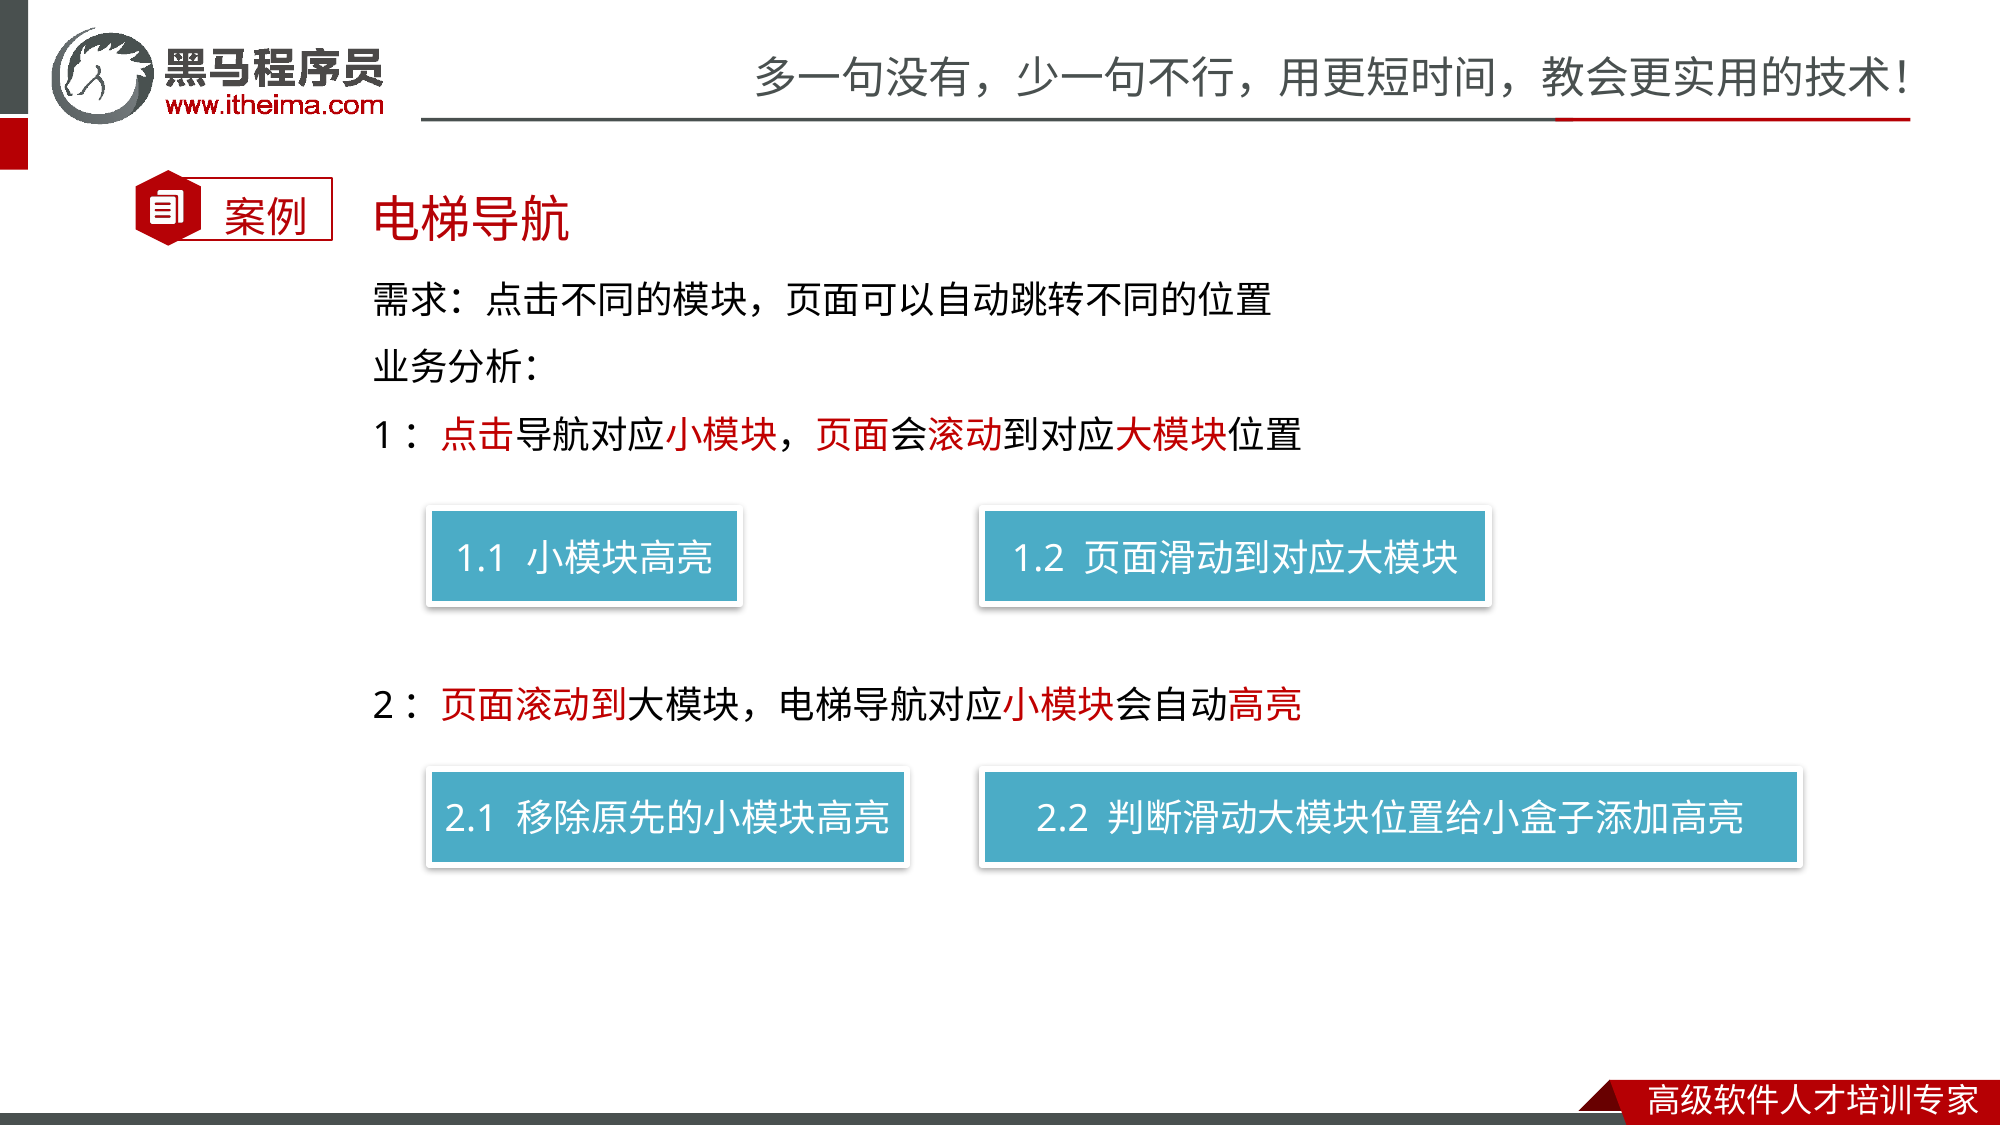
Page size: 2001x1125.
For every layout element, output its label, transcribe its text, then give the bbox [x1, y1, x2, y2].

text_box 1.2 页面滑动到对应大模块 [979, 505, 1492, 607]
picture [50, 26, 384, 125]
text_box 电梯导航 [355, 150, 1375, 255]
text_box 1.1 小模块高亮 [426, 505, 743, 607]
text_box 2.1 移除原先的小模块高亮 [426, 766, 910, 868]
text_box 2.2 判断滑动大模块位置给小盒子添加高亮 [979, 766, 1803, 868]
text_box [135, 158, 338, 246]
text_box 需求：点击不同的模块，页面可以自动跳转不同的位置 业务分析： 1：点击导航对应小模块，页面会滚动到对应大模块位置 2：页面滚动到大模块，电梯导航对应小模块会自动高亮 [357, 245, 1896, 734]
